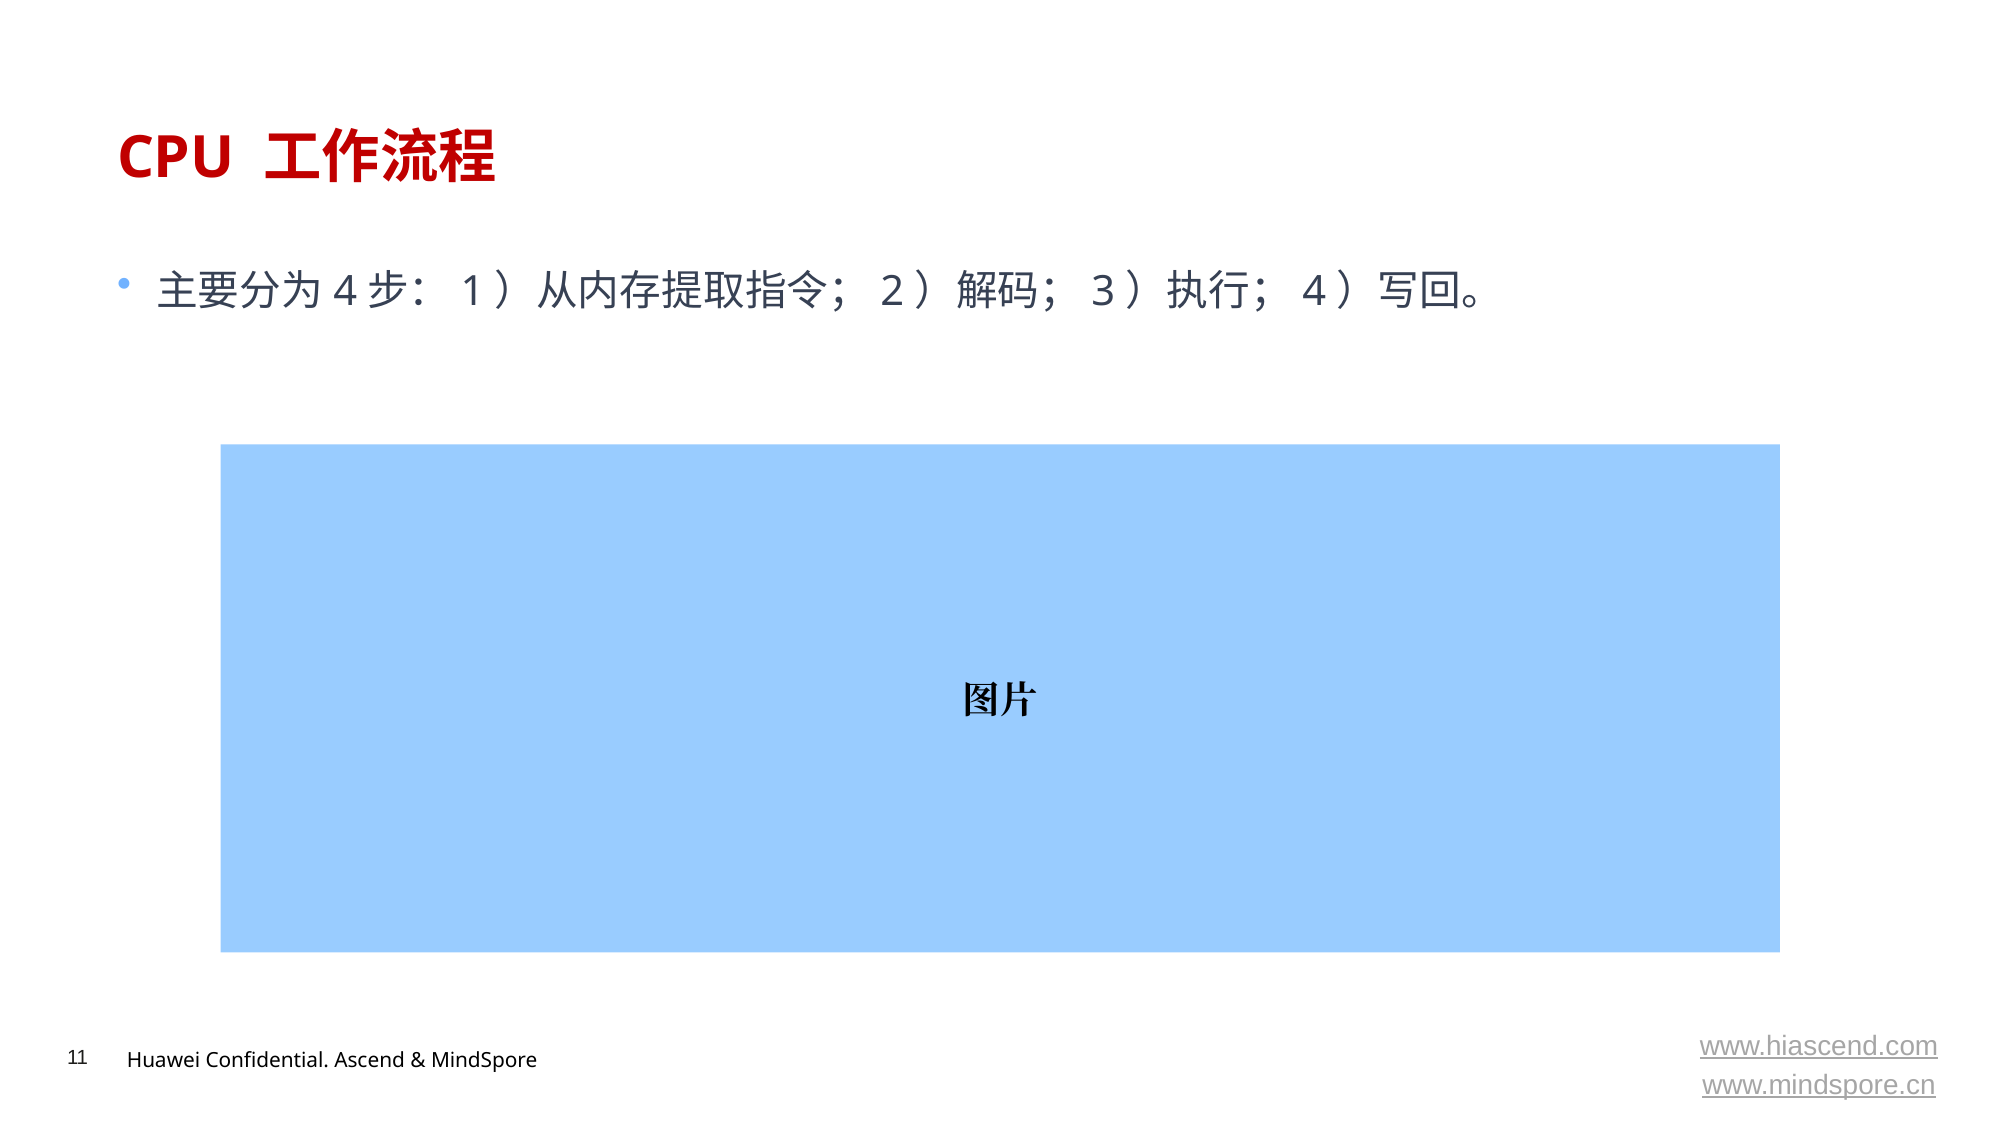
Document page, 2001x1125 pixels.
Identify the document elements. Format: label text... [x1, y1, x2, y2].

text_box 图片 [220, 444, 1780, 953]
list 主要分为4步：1）从内存提取指令；2）解码；3）执行；4）写回。 [102, 231, 1901, 988]
title CPU 工作流程 [102, 111, 1901, 209]
